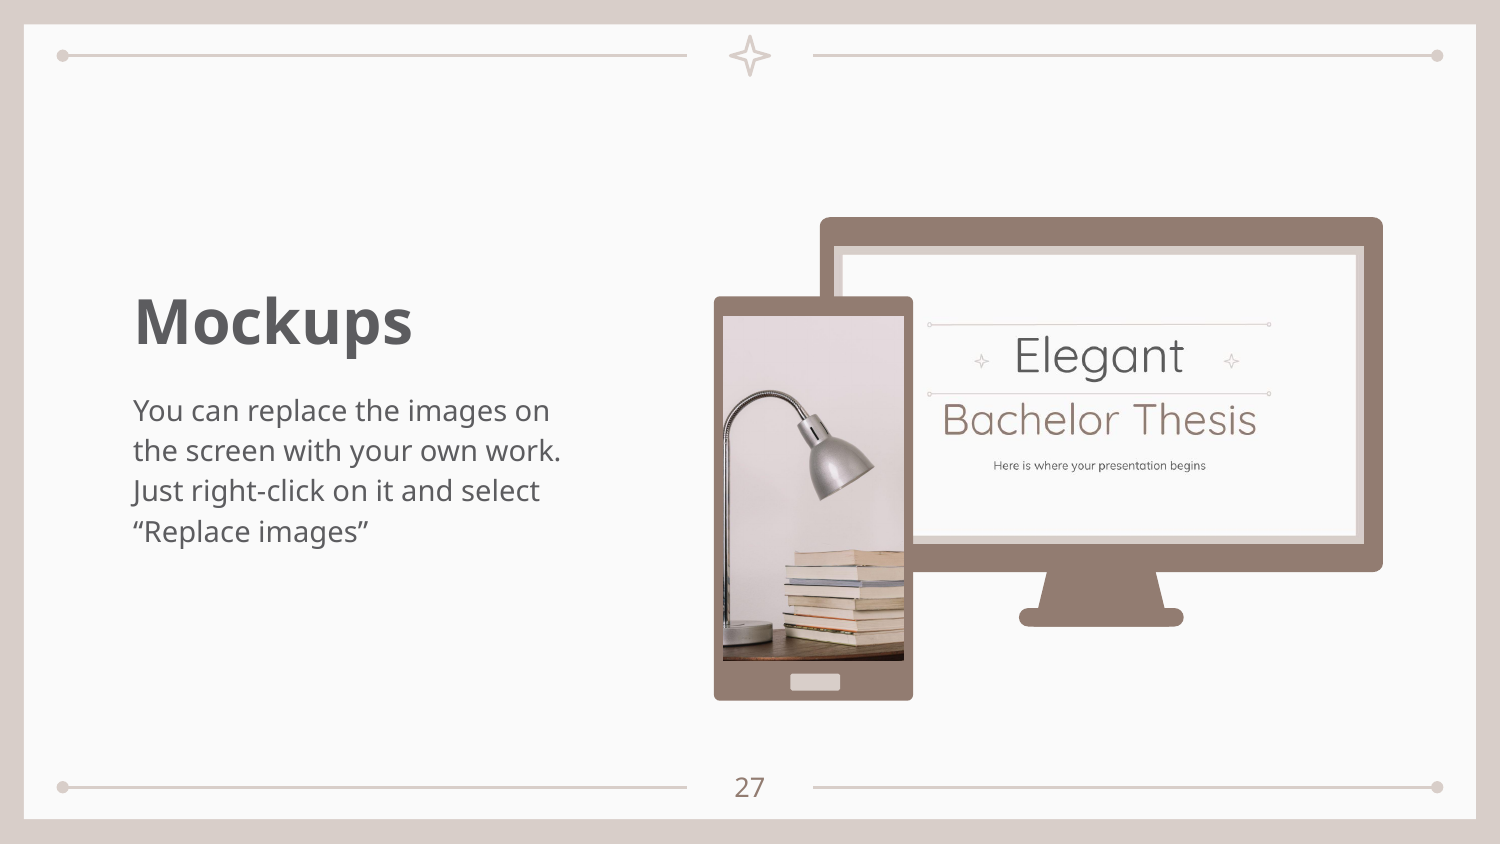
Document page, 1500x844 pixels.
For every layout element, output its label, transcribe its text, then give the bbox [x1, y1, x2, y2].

subtitle You can replace the images on the screen with your own work. Just right-click on it and select “Replace images” [118, 372, 593, 587]
title Mockups [118, 257, 593, 372]
picture [834, 245, 1364, 544]
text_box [819, 216, 1384, 627]
slide_number ‹#› [705, 755, 795, 810]
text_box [713, 296, 914, 701]
picture [722, 315, 905, 662]
